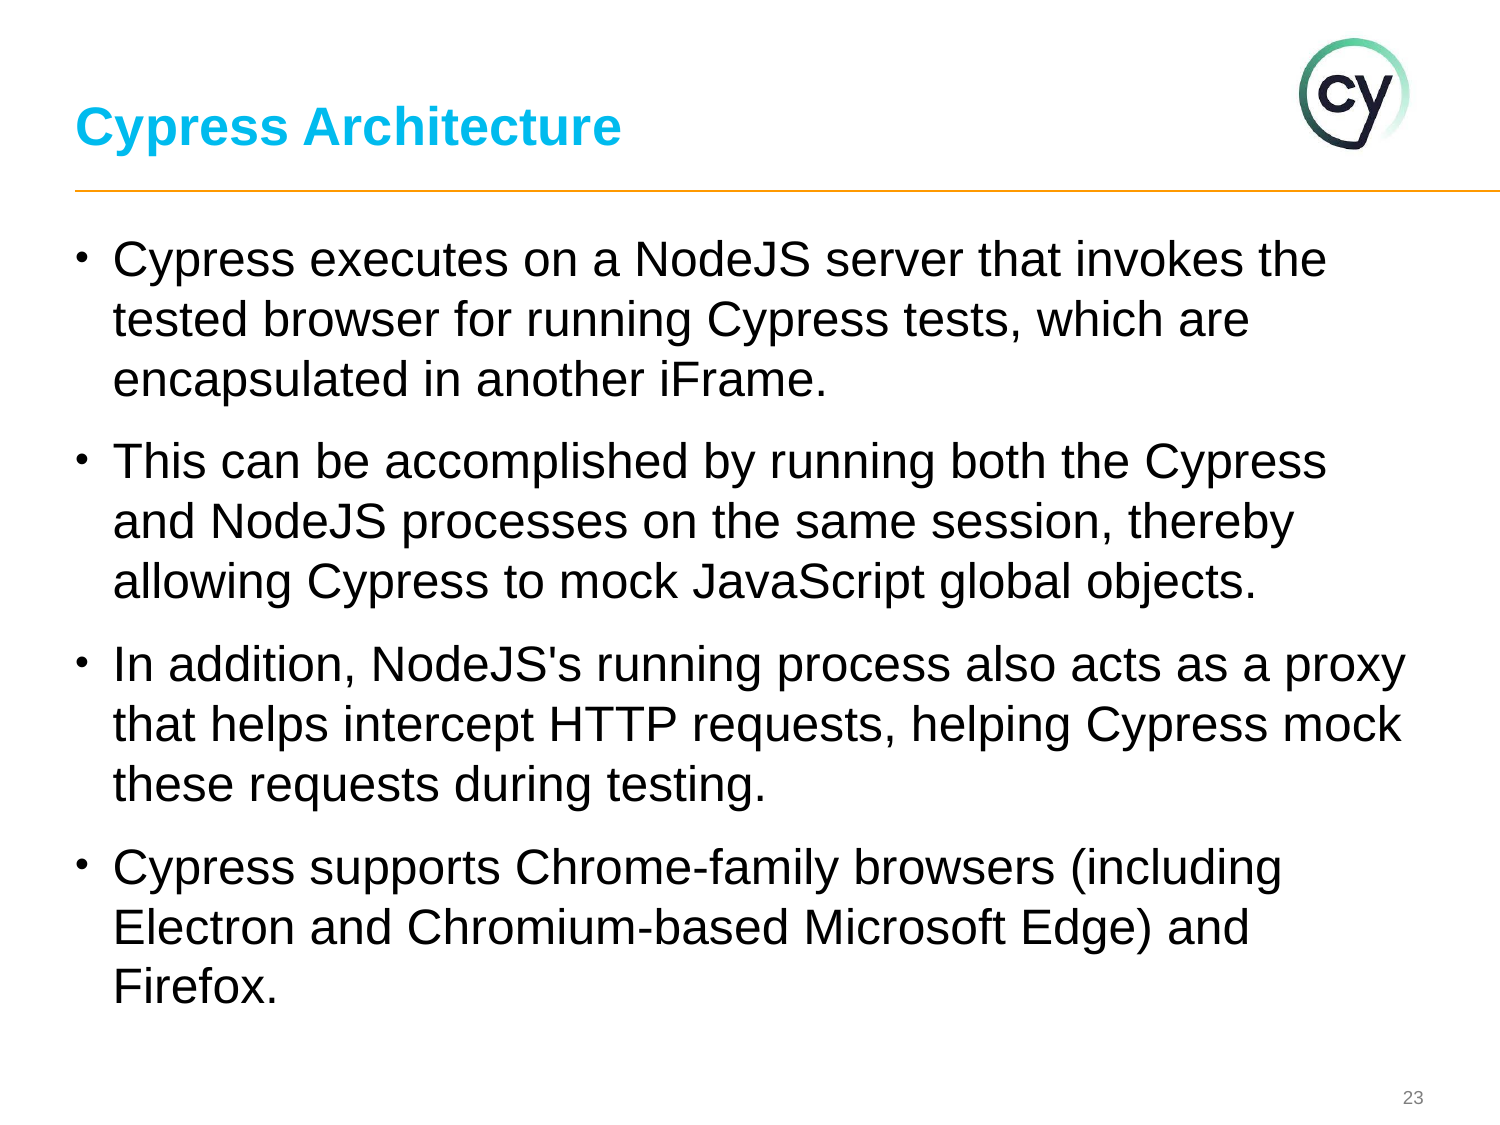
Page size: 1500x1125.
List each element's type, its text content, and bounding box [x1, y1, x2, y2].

title Cypress Architecture [75, 27, 1422, 157]
list Cypress executes on a NodeJS server that invokes the tested browser for running Cypress tests, which are encapsulated in another iFrame. This can be accomplished by running both the Cypress and NodeJS processes on the same session, thereby allowing Cypress to mock JavaScript global objects. In addition, NodeJS's running process also acts as a proxy that helps intercept HTTP requests, helping Cypress mock these requests during testing. Cypress supports Chrome-family browsers (including Electron and Chromium-based Microsoft Edge) and Firefox. [75, 226, 1425, 1018]
